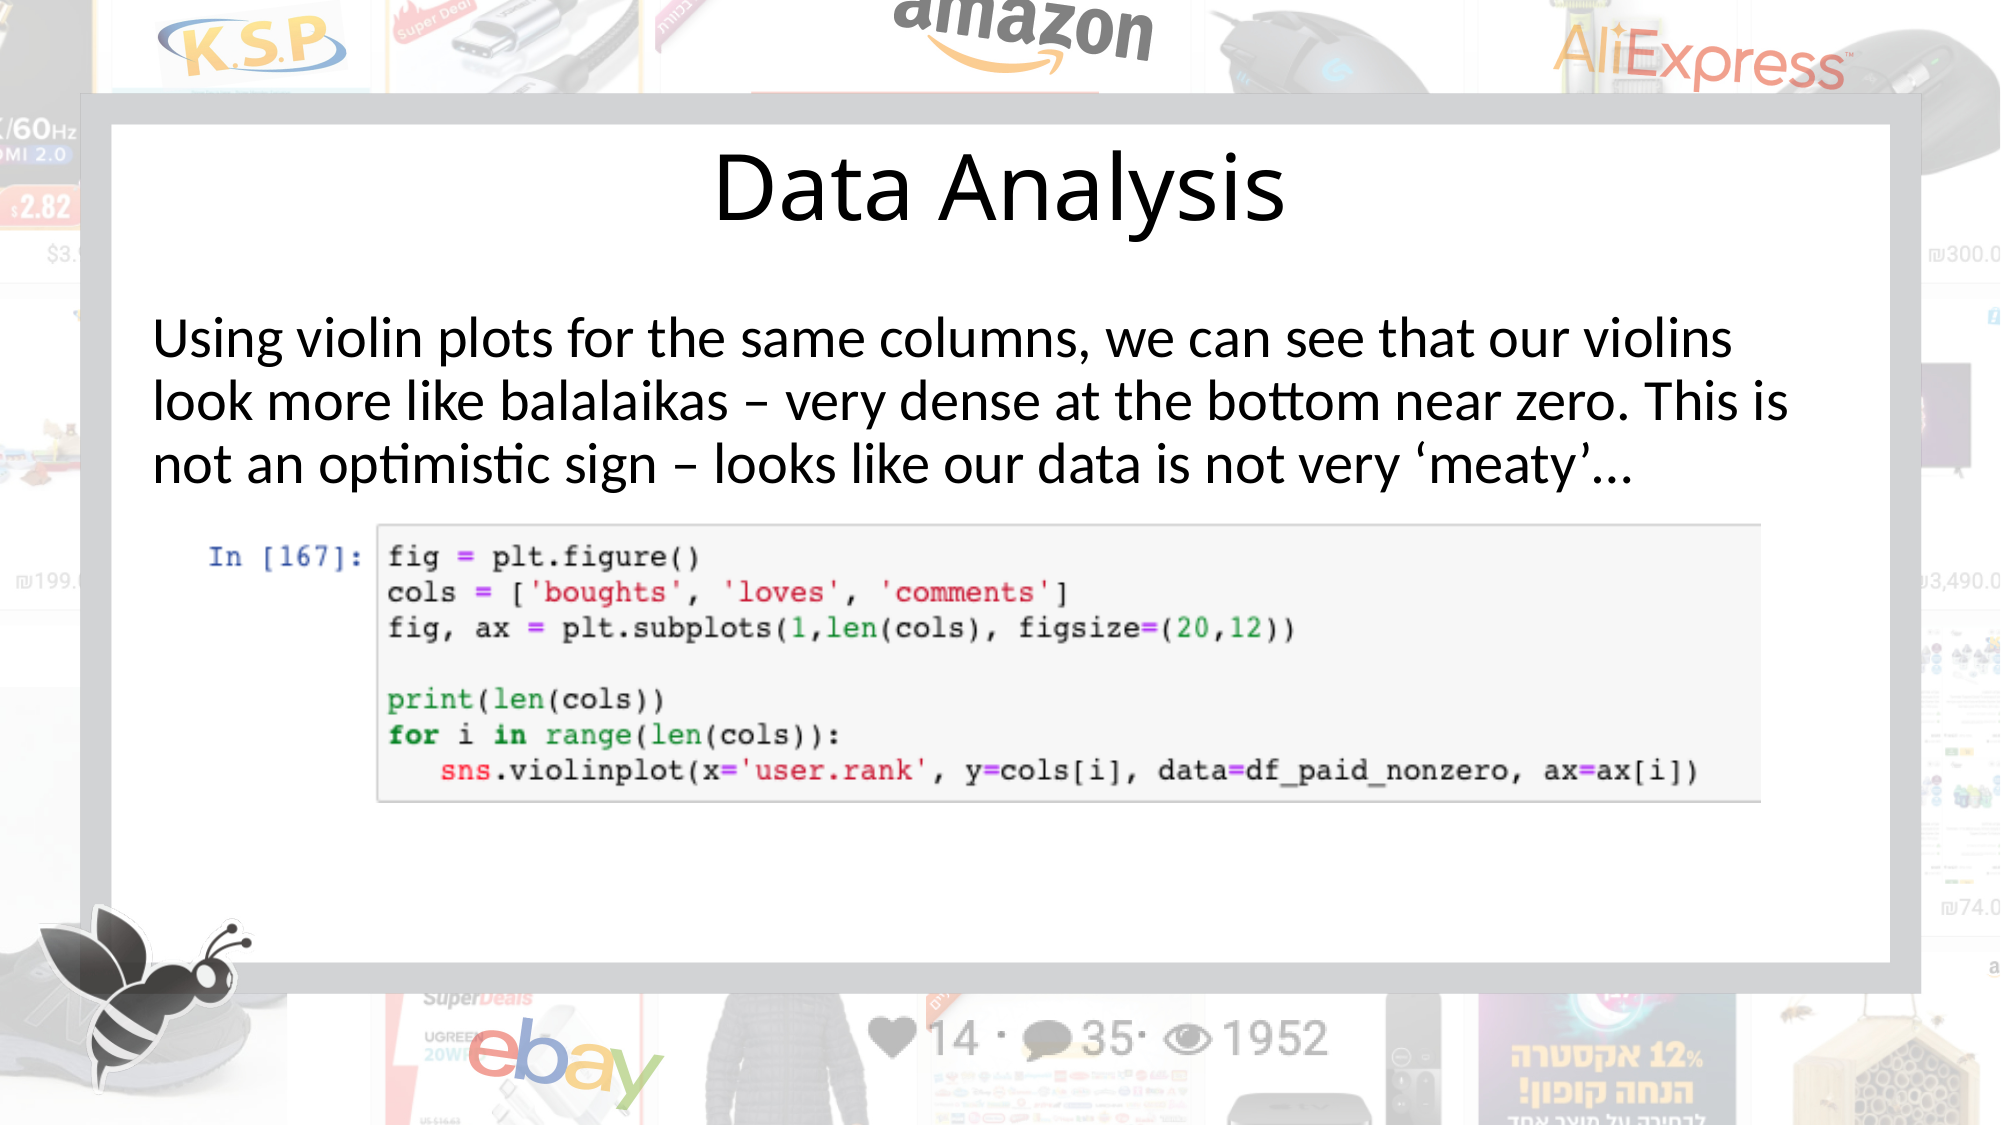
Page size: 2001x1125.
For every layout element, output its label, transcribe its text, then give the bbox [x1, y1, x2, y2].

title Data Analysis [137, 82, 1863, 299]
picture [0, 0, 2001, 1125]
list Using violin plots for the same columns, we can see that our violins look more like balalaikas – very dense at the bottom near zero. This is not an optimistic sign – looks like our data is not very ‘meaty’… [137, 299, 1863, 1014]
